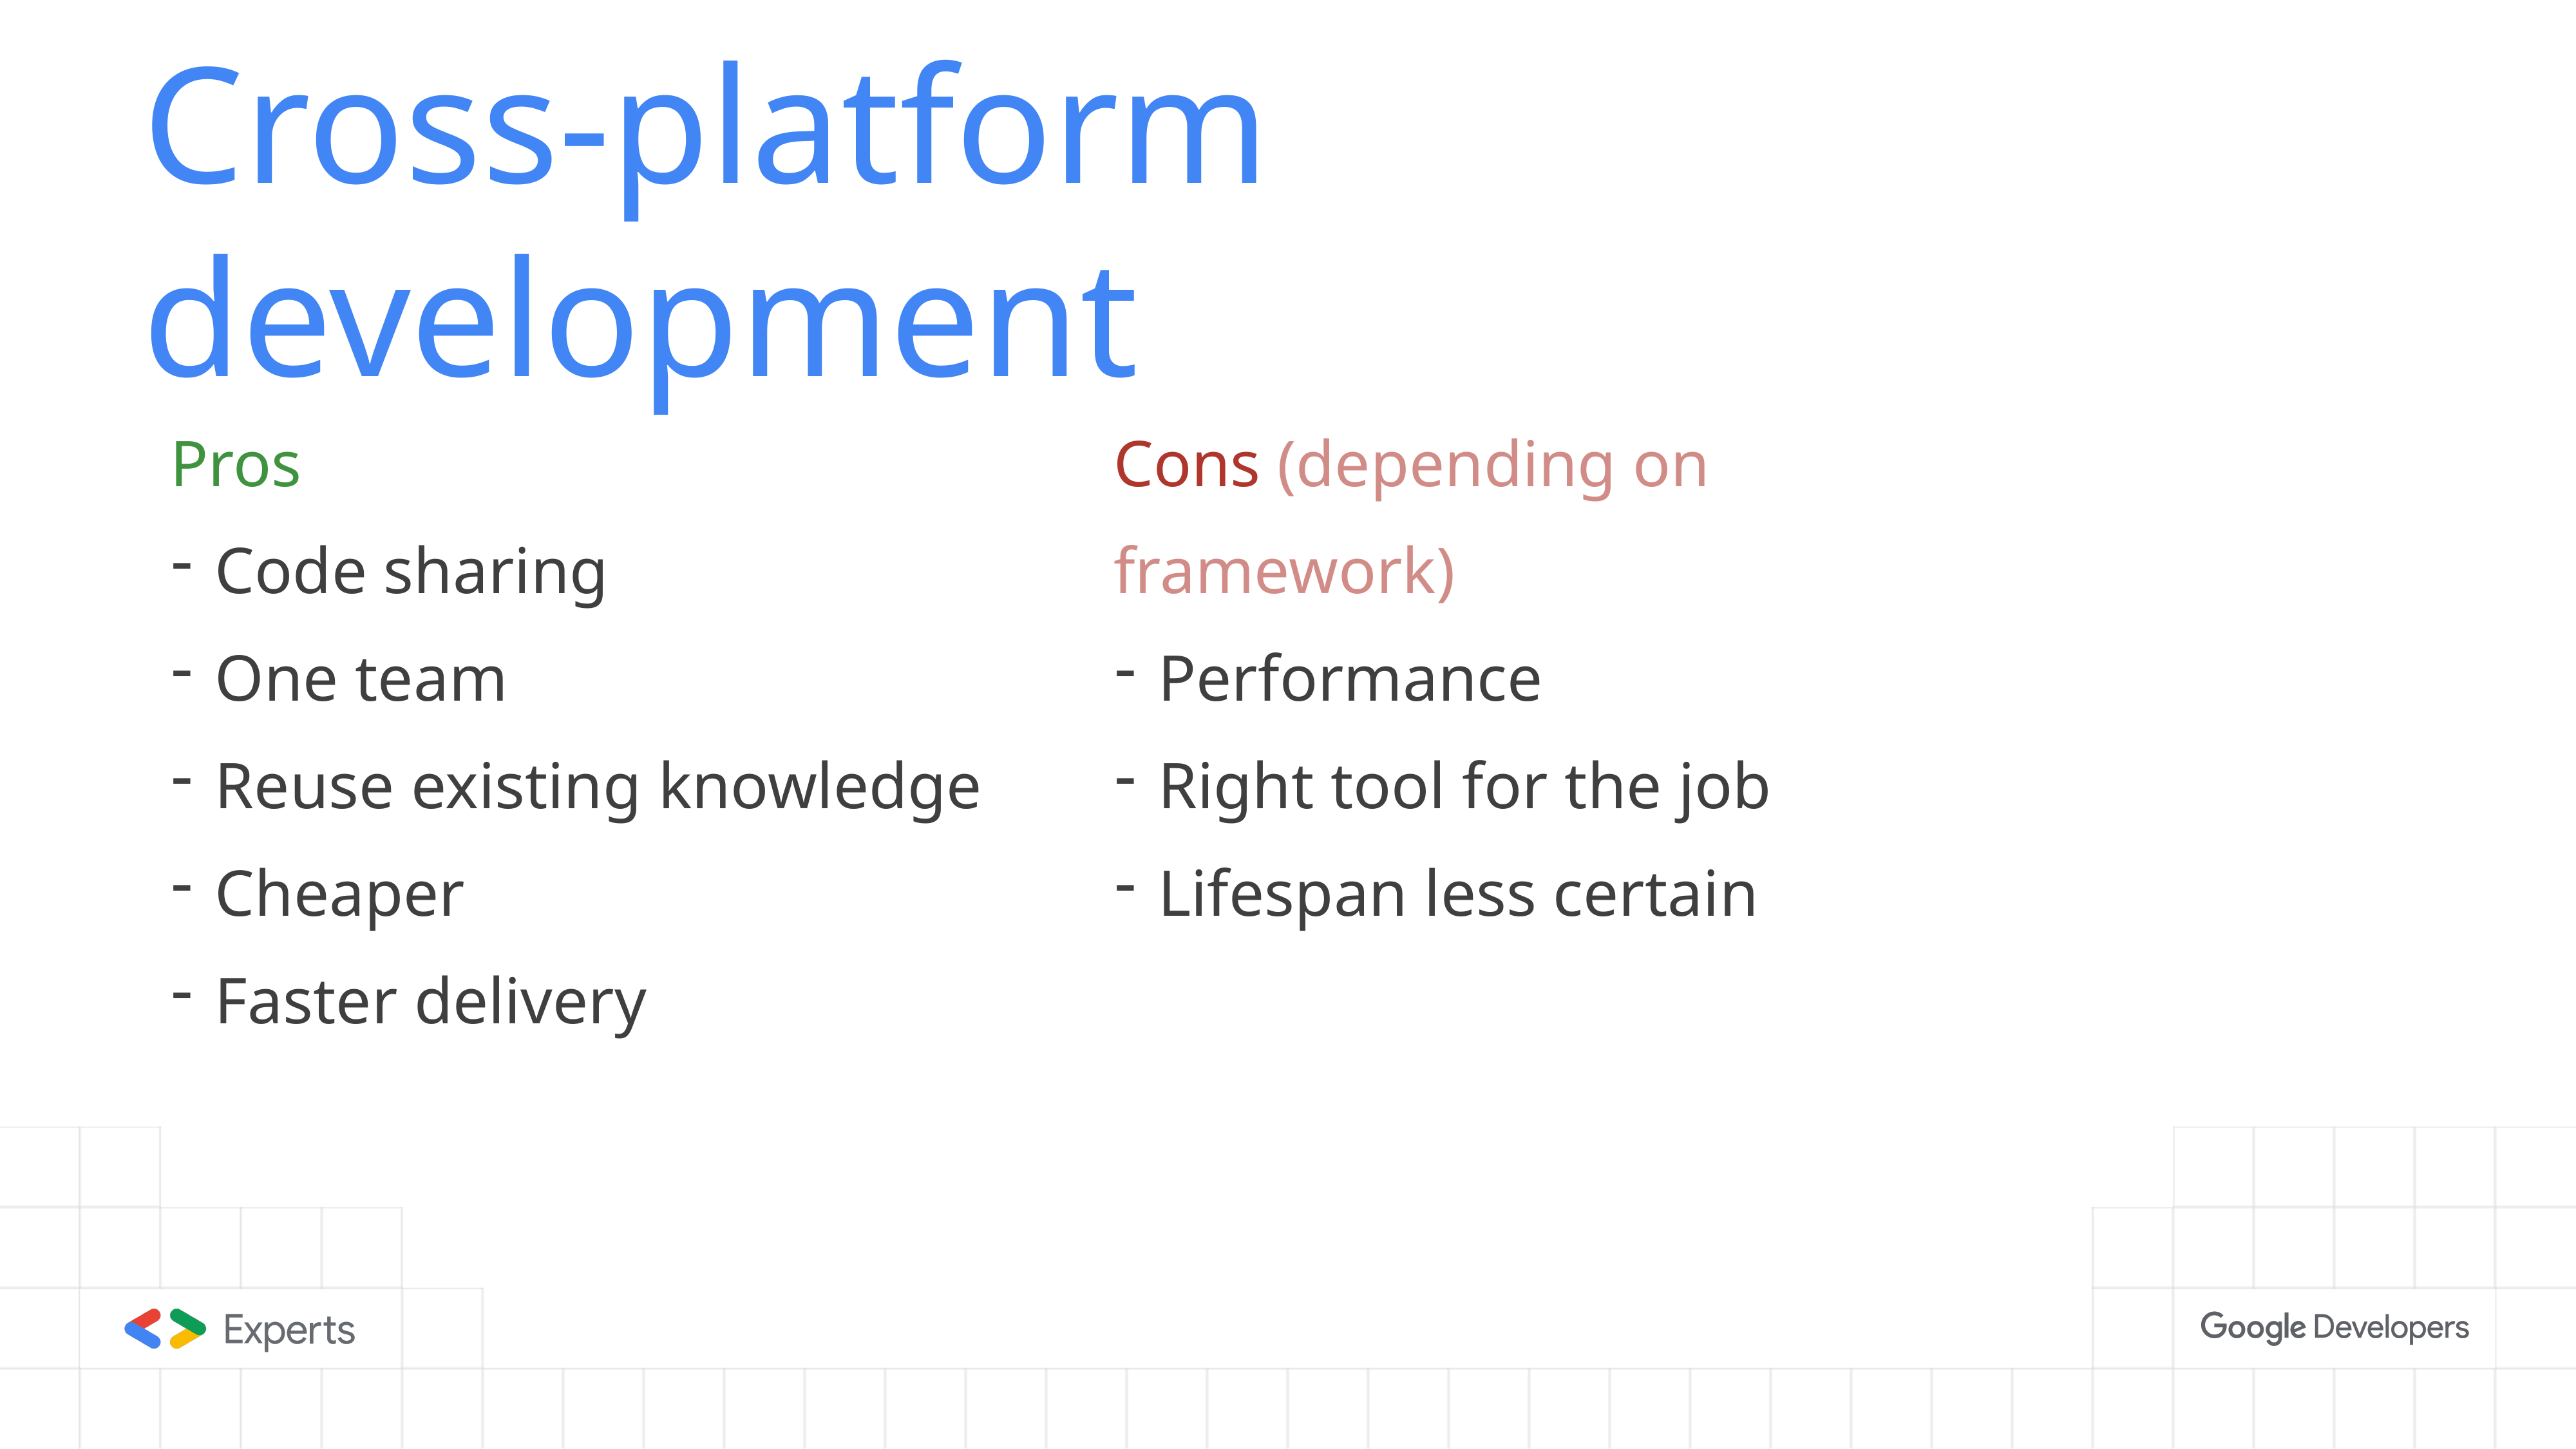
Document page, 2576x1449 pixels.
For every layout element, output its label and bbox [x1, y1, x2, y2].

text_box [0, 0, 2576, 1449]
